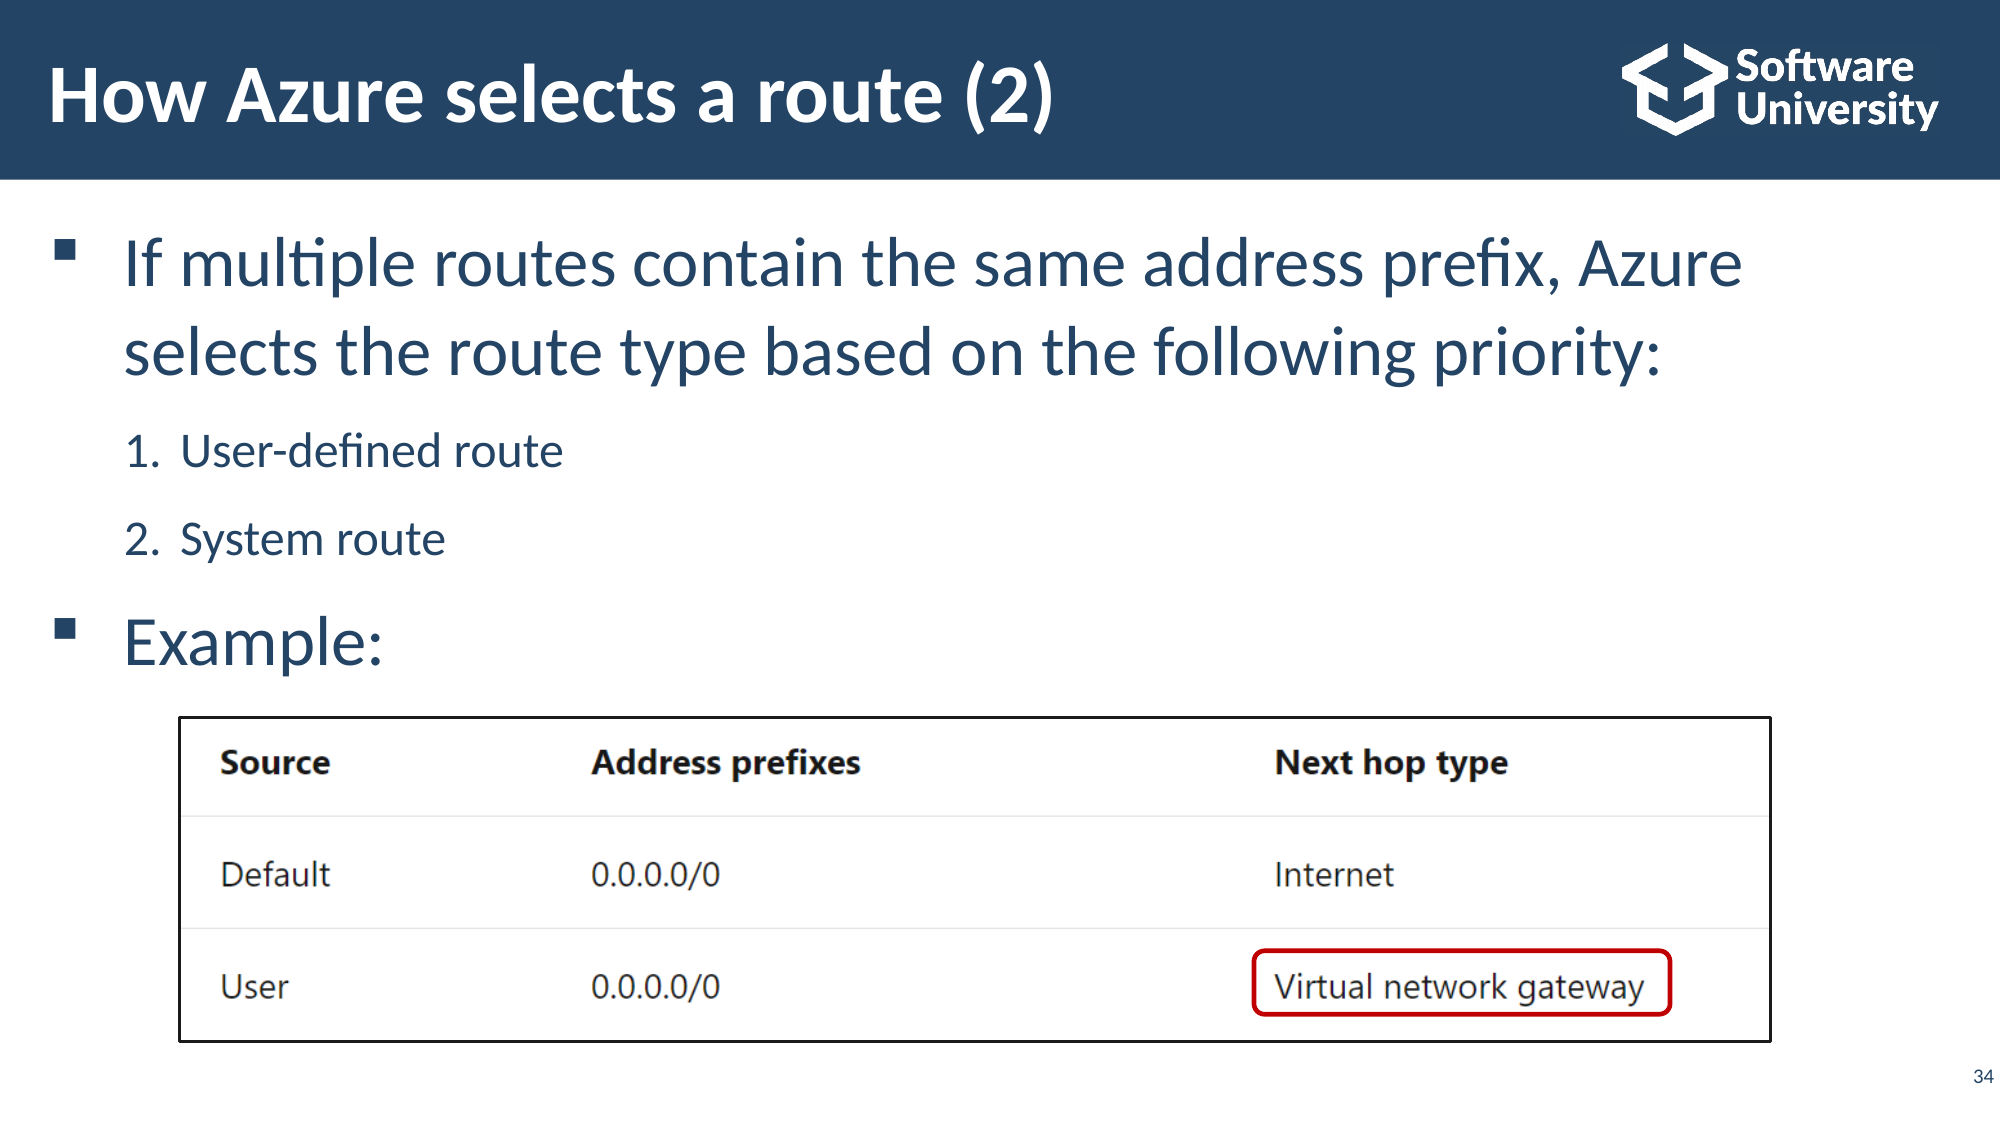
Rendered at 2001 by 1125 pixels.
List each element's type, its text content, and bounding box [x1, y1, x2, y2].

title How Azure selects a route (2) [31, 16, 1591, 162]
list If multiple routes contain the same address prefix, Azure selects the route type based on the following priority: User-defined route System route Example: [31, 205, 1919, 696]
picture [1622, 43, 1939, 136]
slide_number 34 [1929, 1049, 2000, 1100]
picture [180, 718, 1769, 1041]
